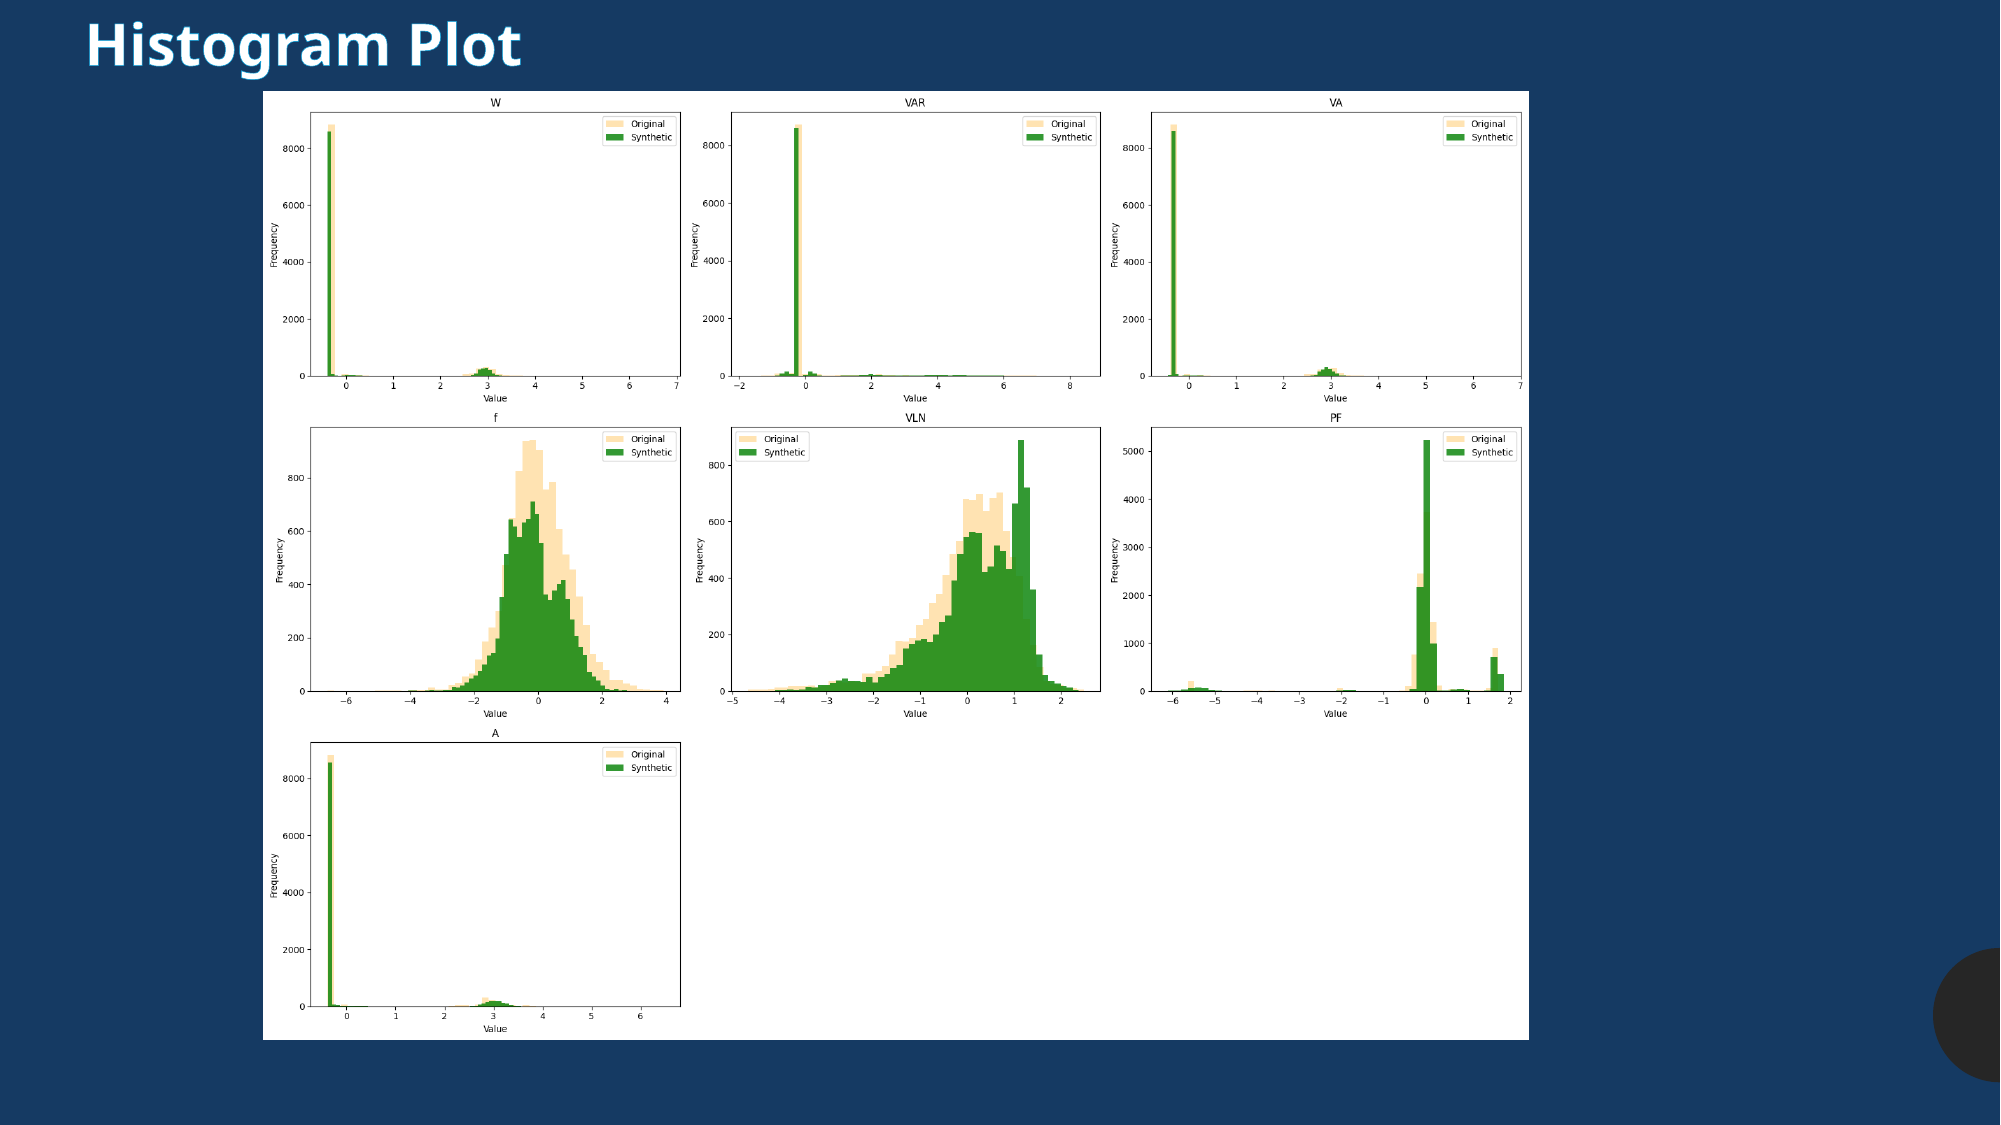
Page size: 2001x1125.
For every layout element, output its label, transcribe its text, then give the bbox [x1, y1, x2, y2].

picture [263, 91, 1529, 1040]
text_box Histogram Plot [69, 0, 943, 85]
